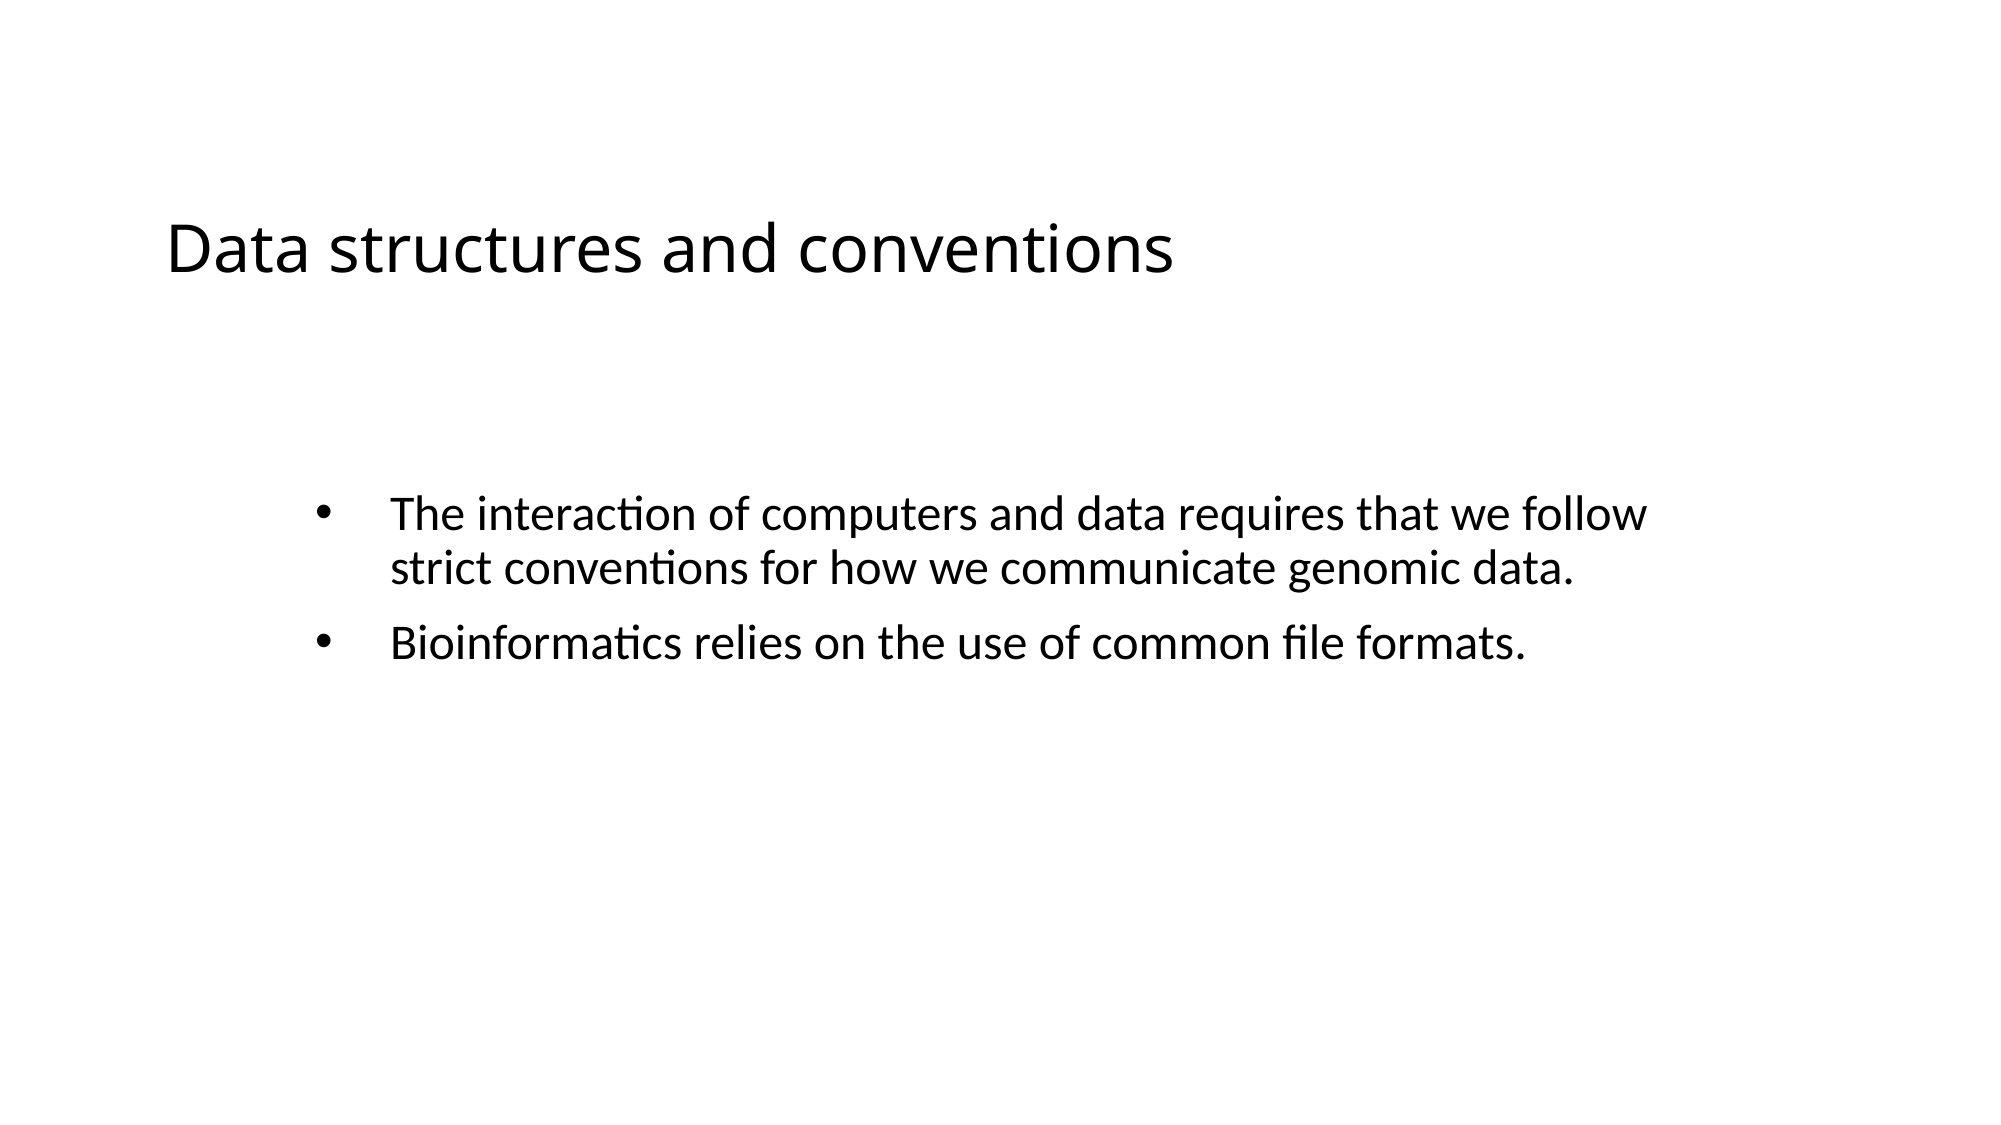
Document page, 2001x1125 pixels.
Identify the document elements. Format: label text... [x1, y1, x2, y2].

subtitle The interaction of computers and data requires that we follow strict conventions for how we communicate genomic data. Bioinformatics relies on the use of common file formats. [300, 479, 1700, 971]
title Data structures and conventions [150, 132, 1850, 374]
